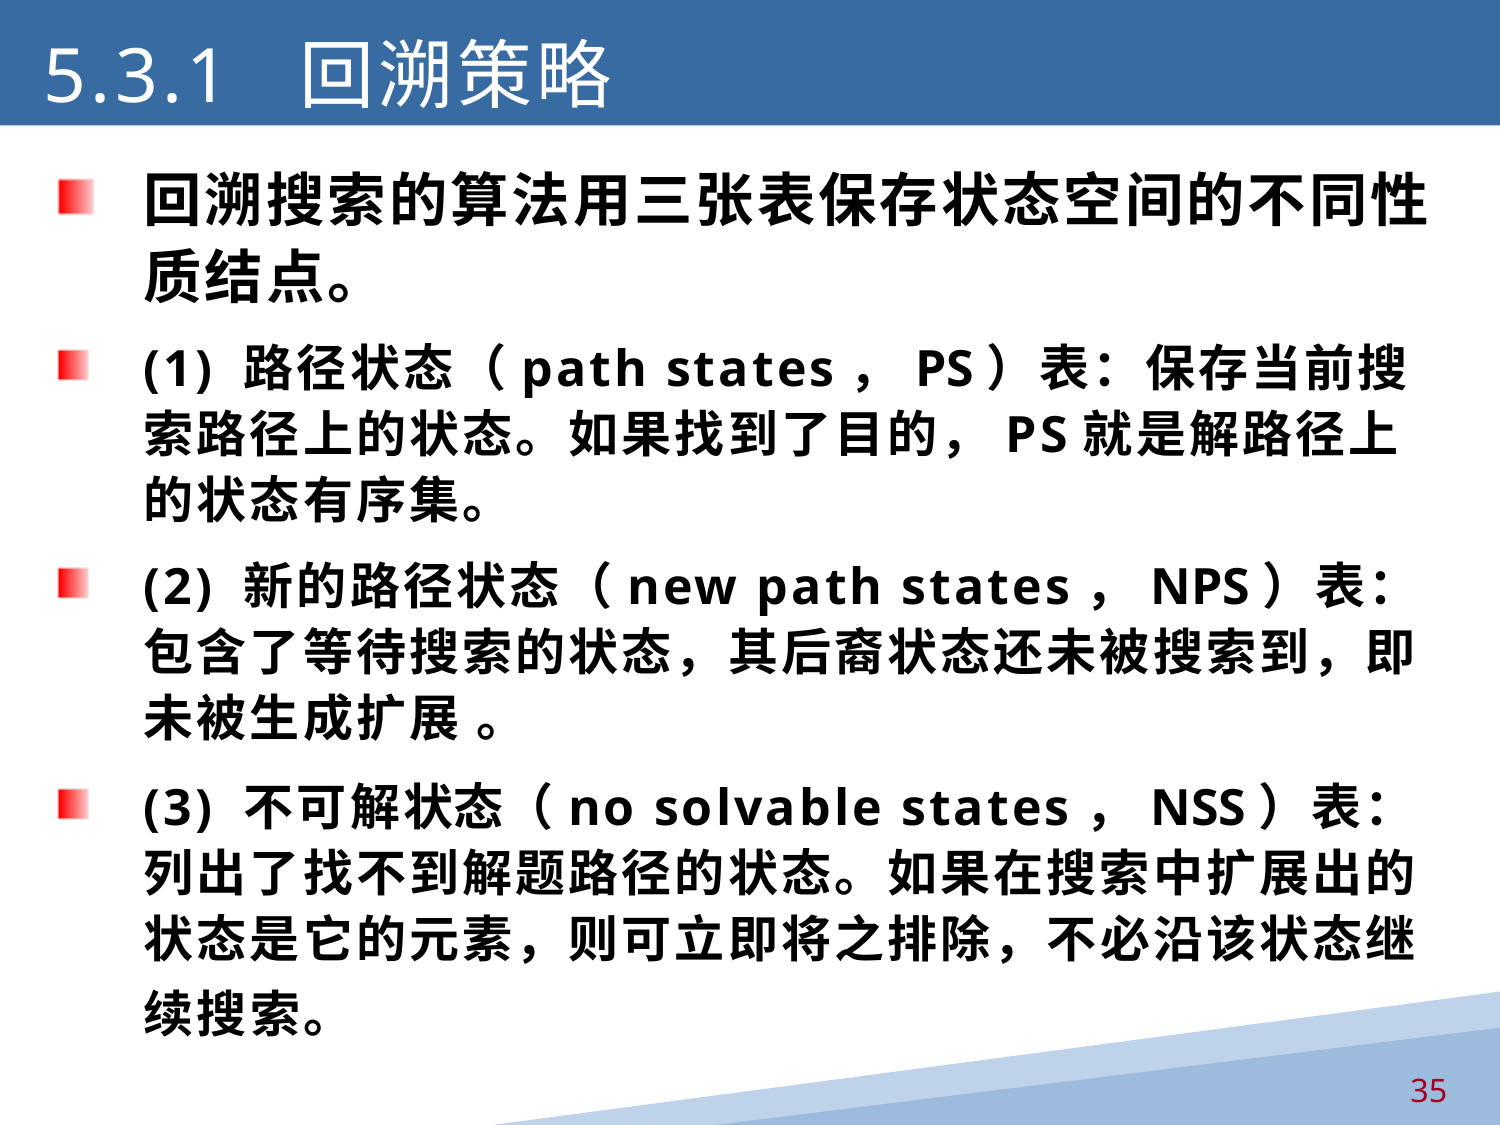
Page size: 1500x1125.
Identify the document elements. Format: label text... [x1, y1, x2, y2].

list 回溯搜索的算法用三张表保存状态空间的不同性质结点。 (1) 路径状态（path states，PS）表：保存当前搜索路径上的状态。如果找到了目的，PS就是解路径上的状态有序集。 (2) 新的路径状态（new path states，NPS）表：包含了等待搜索的状态，其后裔状态还未被搜索到，即未被生成扩展 。 (3) 不可解状态（no solvable states，NSS）表：列出了找不到解题路径的状态。如果在搜索中扩展出的状态是它的元素，则可立即将之排除，不必沿该状态继续搜索。 [41, 148, 1459, 958]
title 5.3.1 回溯策略 [0, 0, 1500, 126]
picture [56, 177, 98, 219]
picture [56, 787, 92, 823]
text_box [492, 991, 1500, 1125]
picture [56, 566, 92, 602]
picture [56, 348, 92, 384]
